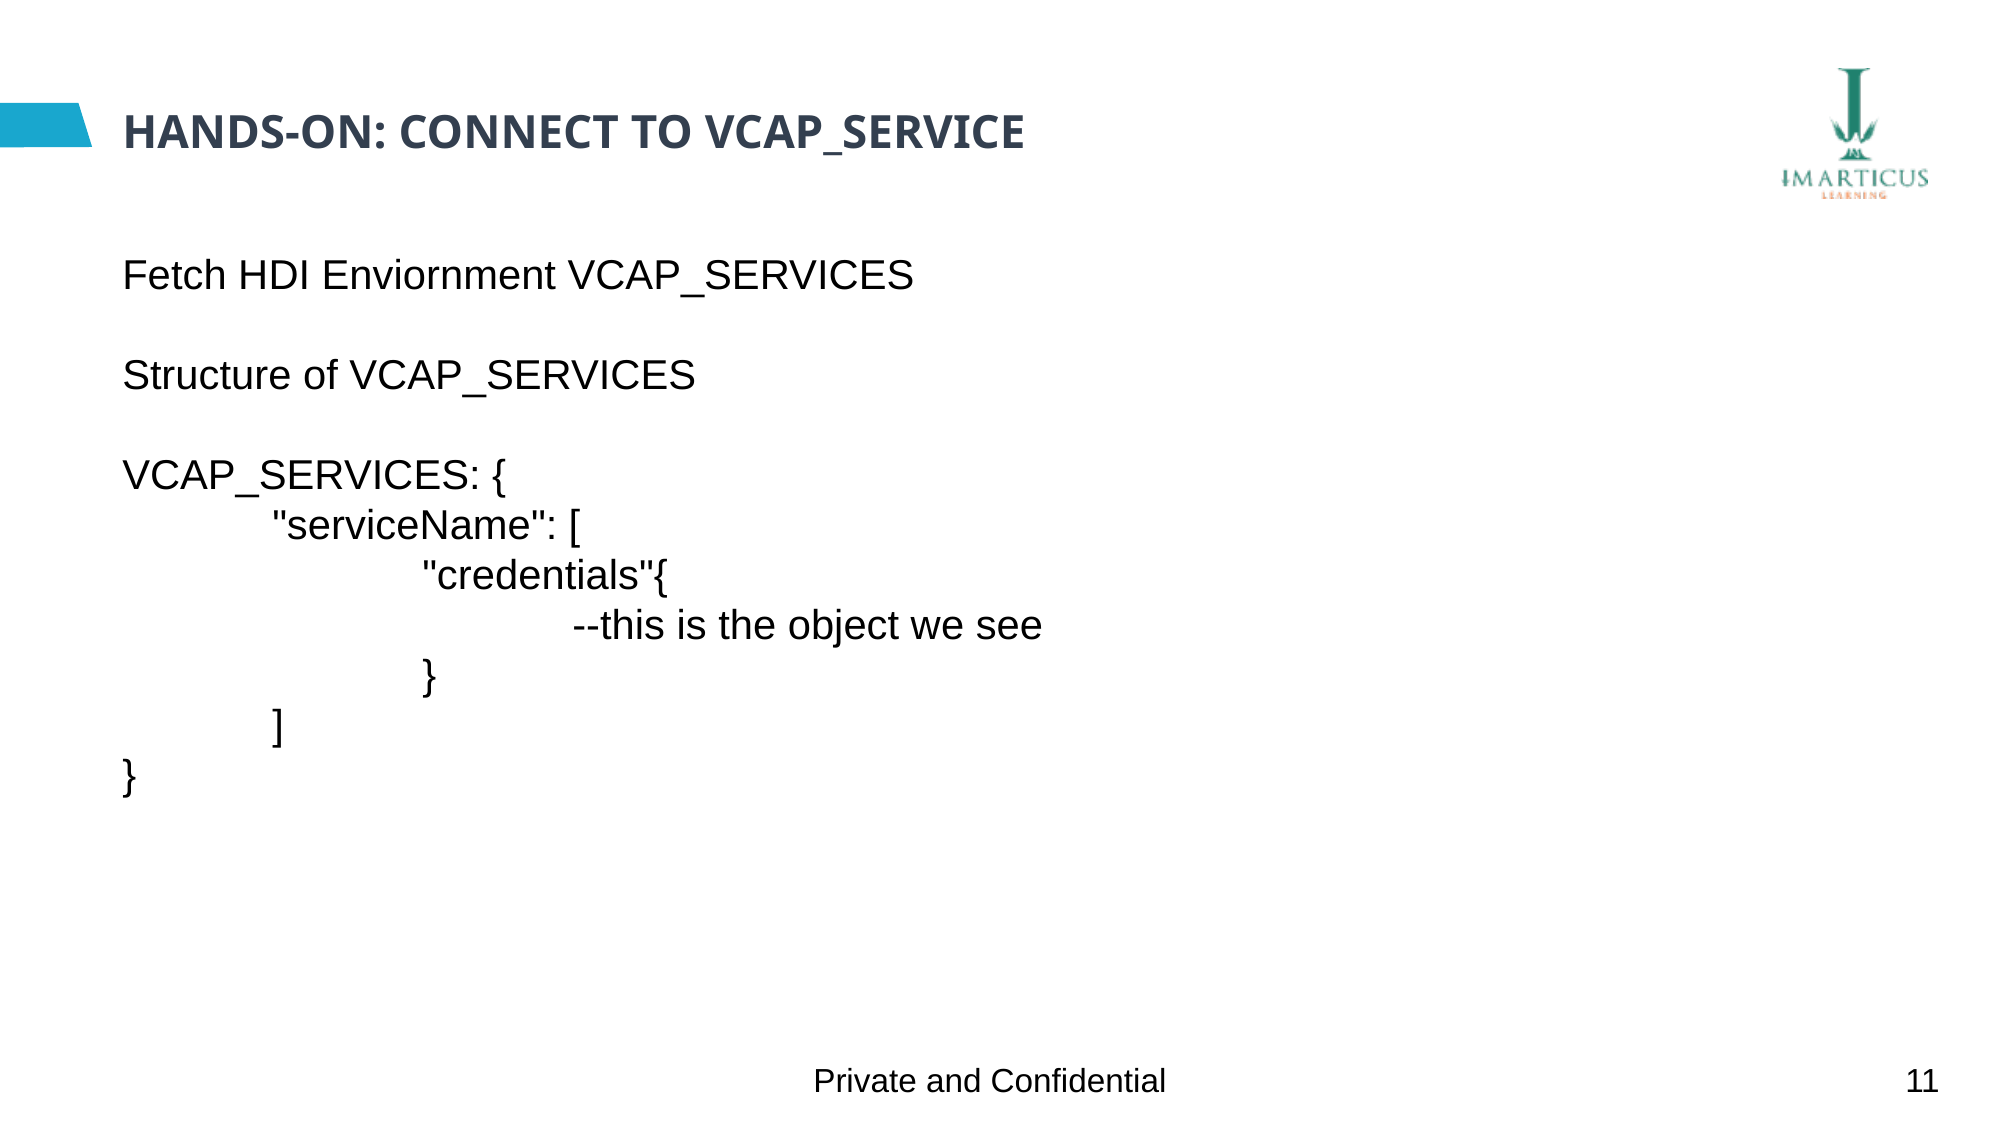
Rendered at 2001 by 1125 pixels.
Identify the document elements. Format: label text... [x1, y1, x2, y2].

picture [1781, 68, 1928, 199]
text_box Fetch HDI Enviornment VCAP_SERVICES Structure of VCAP_SERVICES VCAP_SERVICES: { "serviceName": [ "credentials"{ --this is the object we see } ] } [107, 240, 2000, 806]
text_box [42, 30, 1896, 148]
title HANDS-ON: CONNECT TO VCAP_SERVICE [107, 81, 1833, 187]
